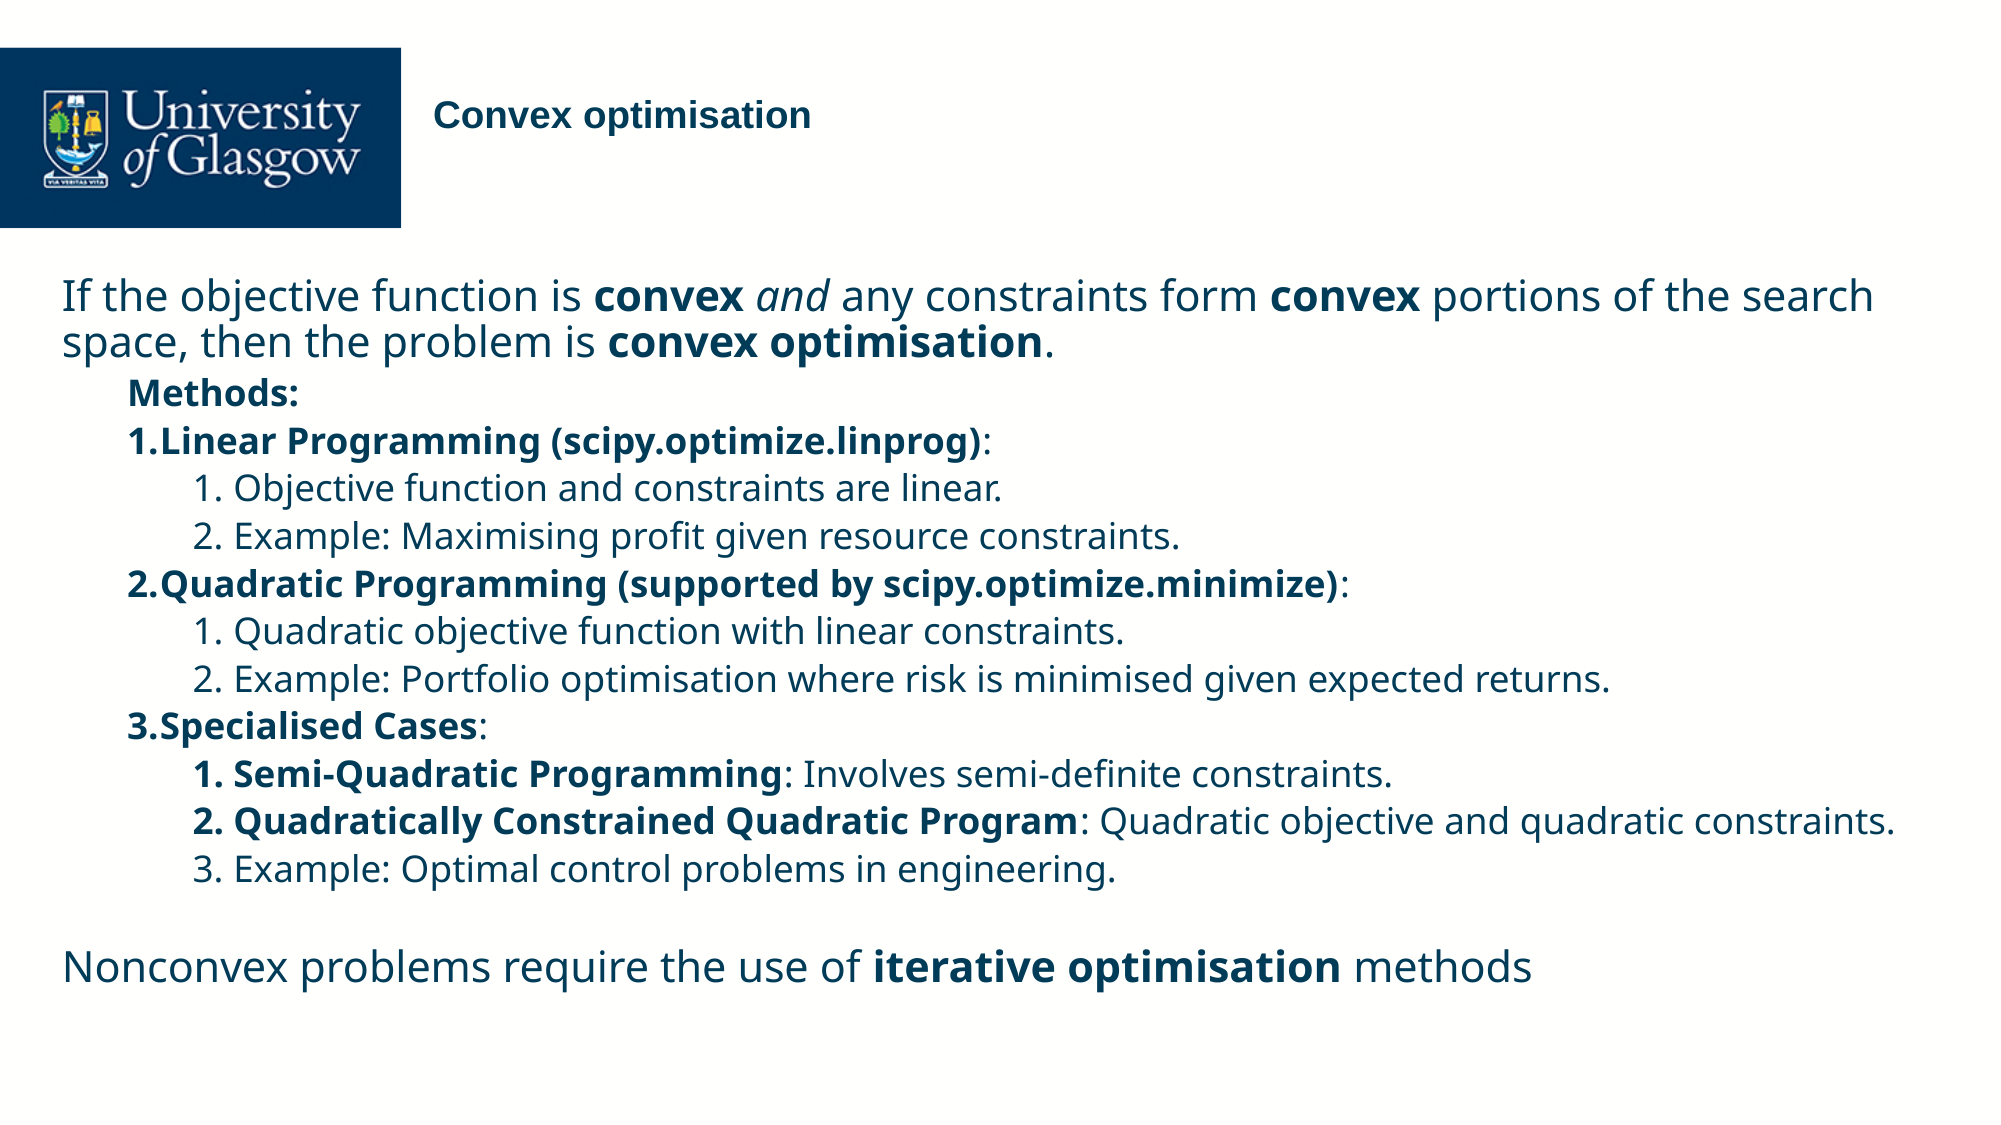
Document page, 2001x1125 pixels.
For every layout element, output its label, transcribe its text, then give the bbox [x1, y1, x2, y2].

list If the objective function is convex and any constraints form convex portions of the search space, then the problem is convex optimisation. Methods: Linear Programming (scipy.optimize.linprog): Objective function and constraints are linear. Example: Maximising profit given resource constraints. Quadratic Programming (supported by scipy.optimize.minimize): Quadratic objective function with linear constraints. Example: Portfolio optimisation where risk is minimised given expected returns. Specialised Cases: Semi-Quadratic Programming: Involves semi-definite constraints. Quadratically Constrained Quadratic Program: Quadratic objective and quadratic constraints. Example: Optimal control problems in engineering. Nonconvex problems require the use of iterative optimisation methods [46, 266, 1930, 1023]
picture [0, 0, 2000, 1125]
title Convex optimisation [418, 87, 1930, 234]
